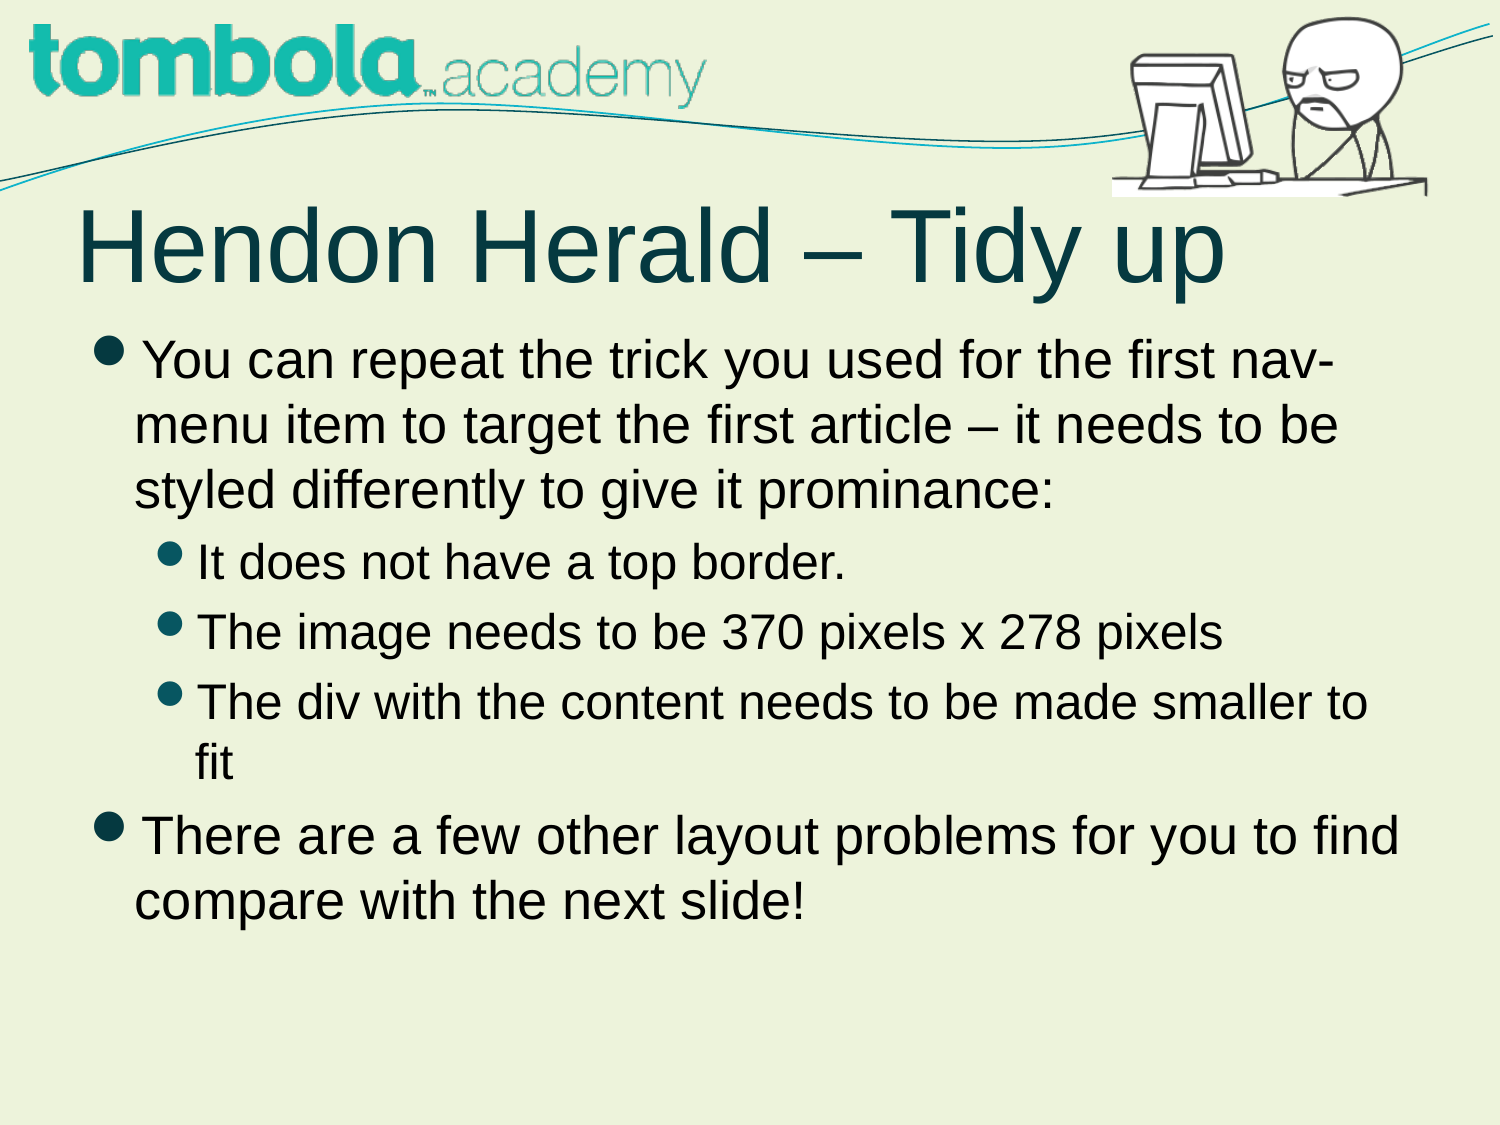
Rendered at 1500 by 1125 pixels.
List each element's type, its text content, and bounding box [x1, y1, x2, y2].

list You can repeat the trick you used for the first nav-menu item to target the first article – it needs to be styled differently to give it prominance: It does not have a top border. The image needs to be 370 pixels x 278 pixels The div with the content needs to be made smaller to fit There are a few other layout problems for you to find compare with the next slide! [75, 317, 1425, 1038]
picture [29, 24, 707, 109]
title Hendon Herald – Tidy up [75, 115, 1425, 303]
picture [1112, 0, 1500, 197]
